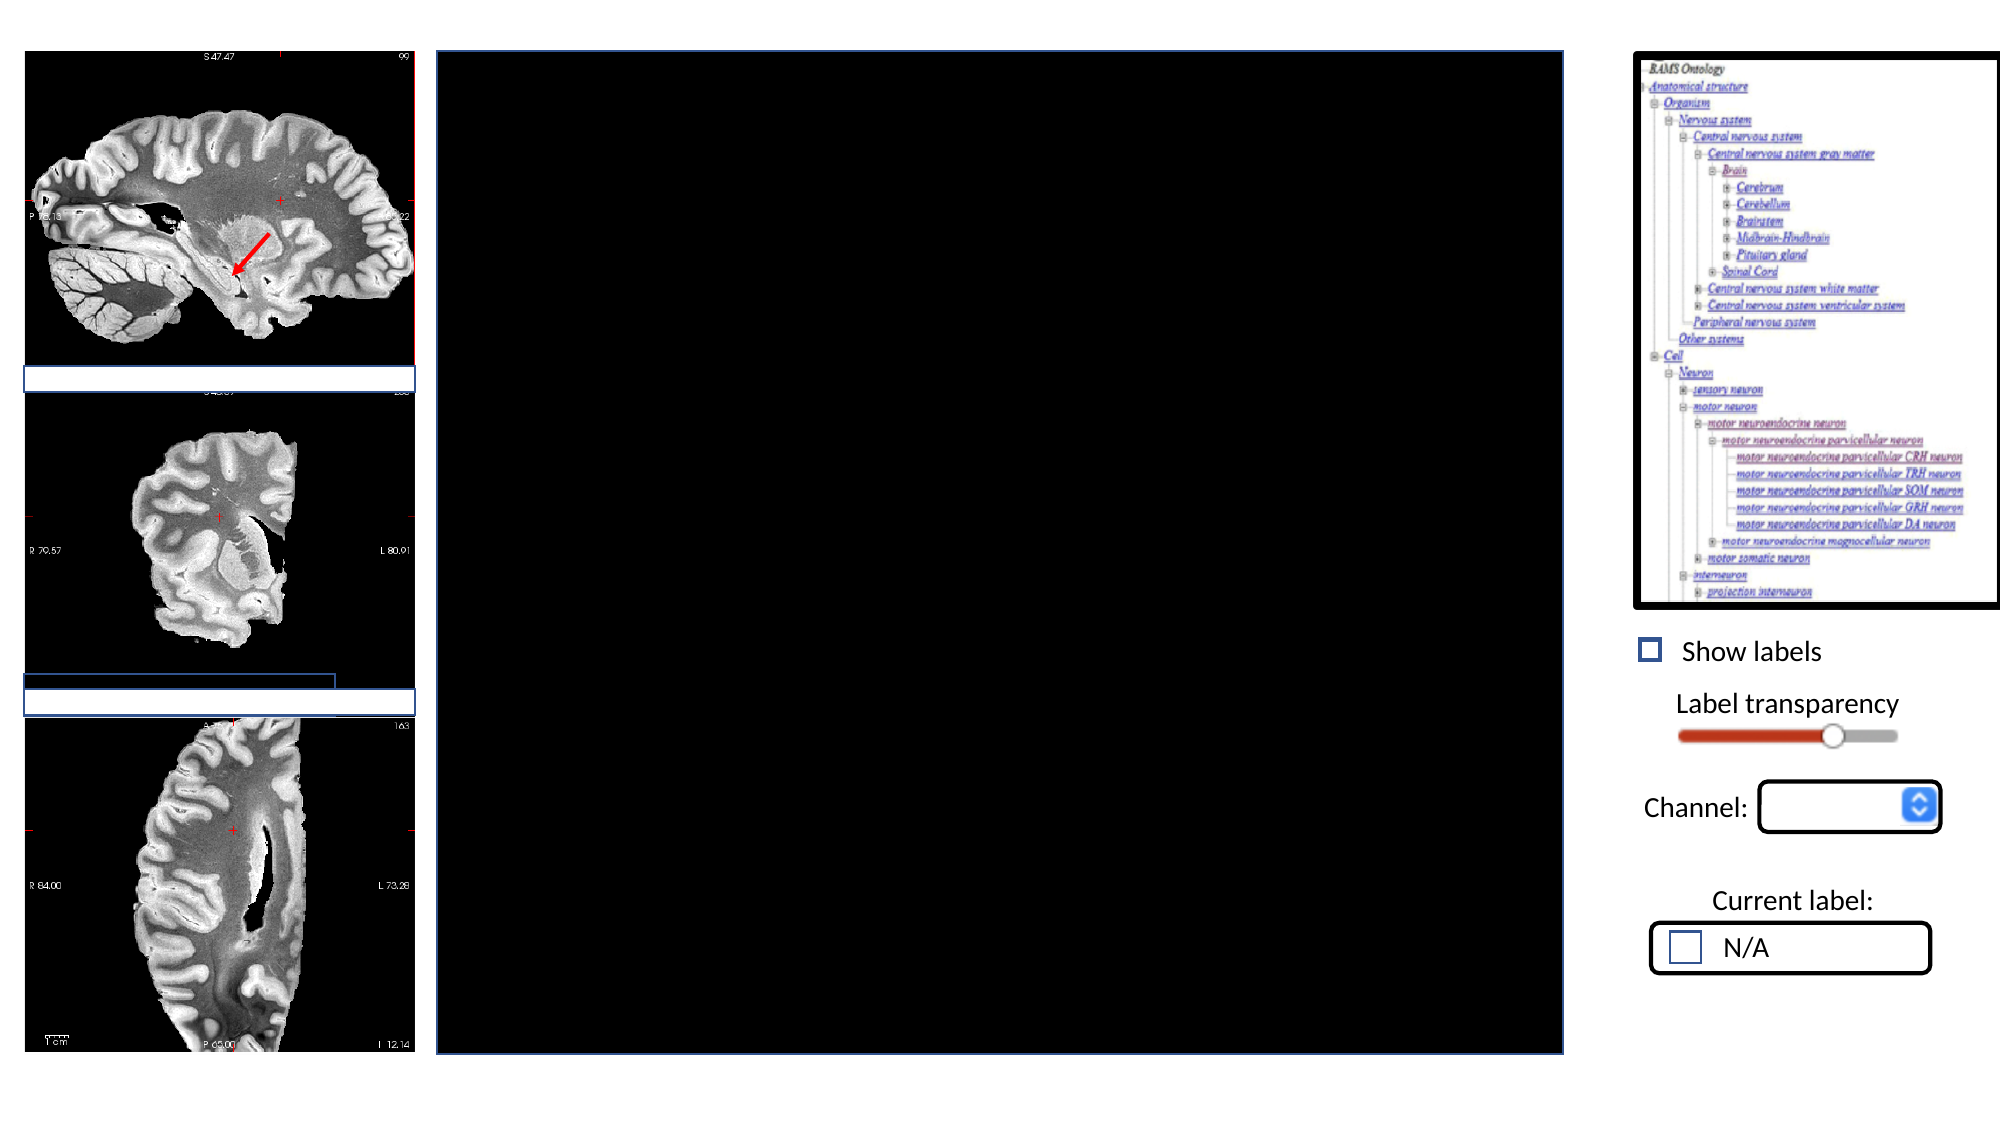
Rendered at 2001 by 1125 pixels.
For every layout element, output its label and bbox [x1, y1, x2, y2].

text_box [1639, 624, 1928, 676]
text_box [23, 51, 415, 1055]
text_box [1650, 873, 1931, 974]
text_box [436, 50, 1564, 1055]
picture [1627, 39, 2000, 624]
text_box [231, 233, 270, 277]
text_box [1629, 781, 1941, 834]
text_box [1658, 676, 1922, 765]
